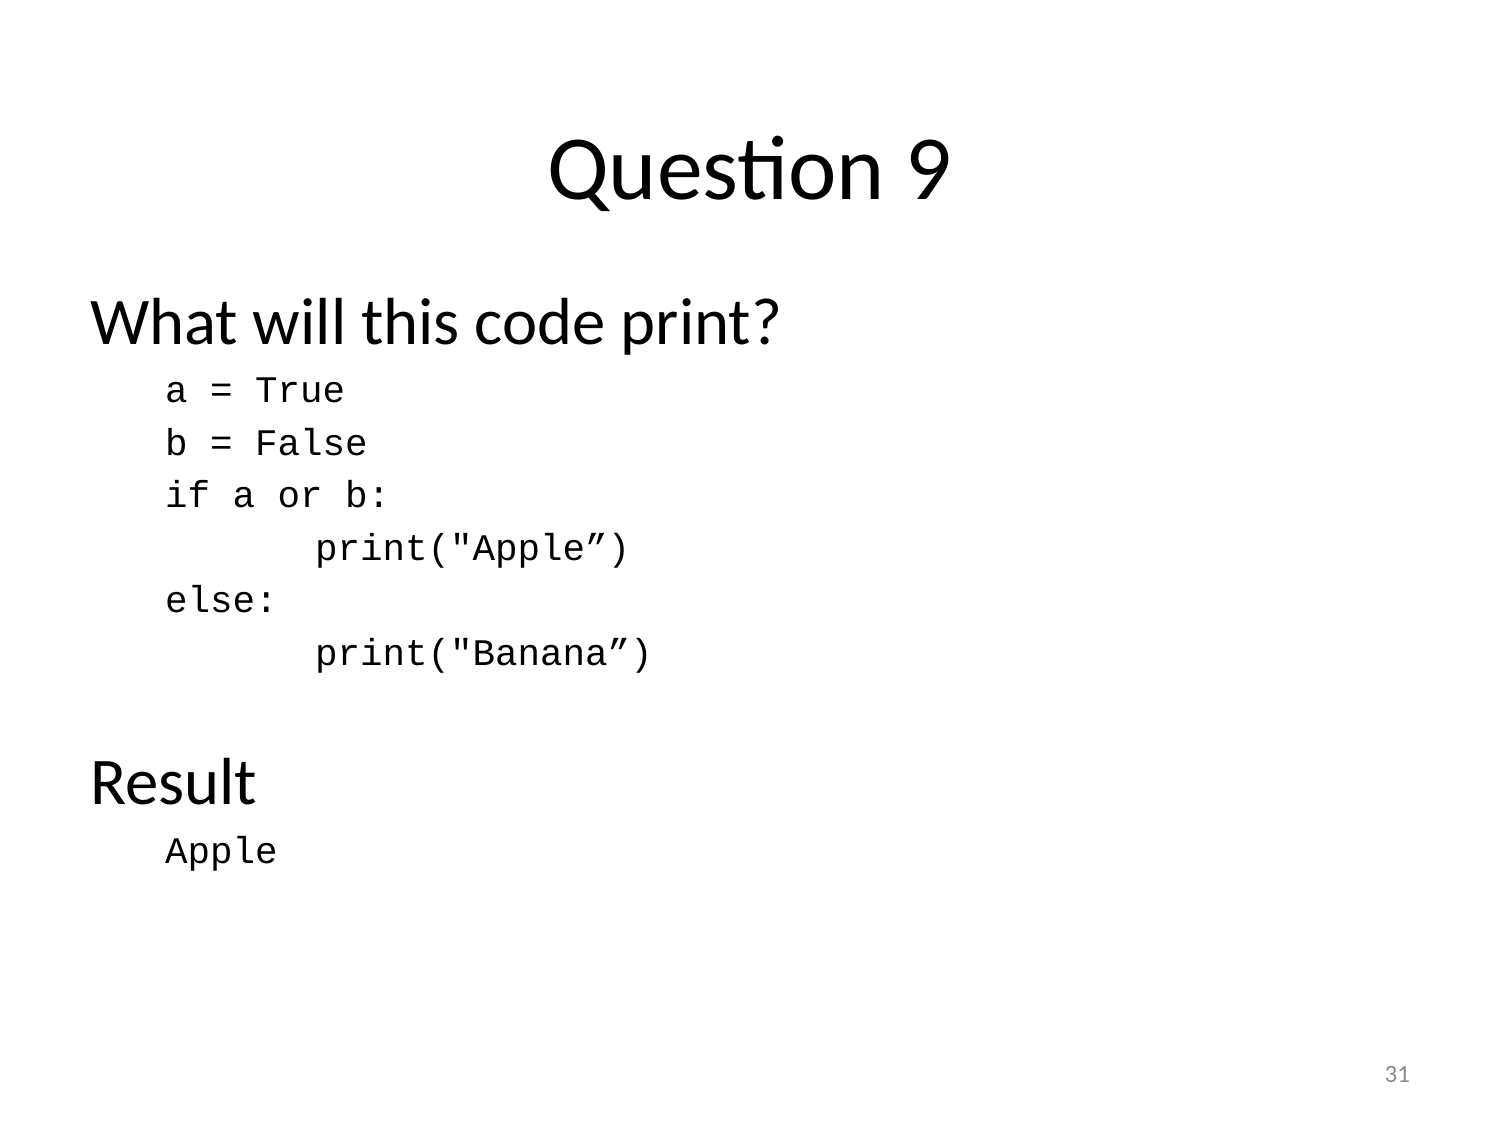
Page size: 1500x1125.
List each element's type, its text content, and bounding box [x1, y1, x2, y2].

slide_number 31 [1074, 1042, 1425, 1103]
title Question 9 [75, 45, 1425, 233]
list What will this code print? a = True b = False if a or b: print("Apple”) else: print("Banana”) Result Apple [75, 262, 1425, 1005]
